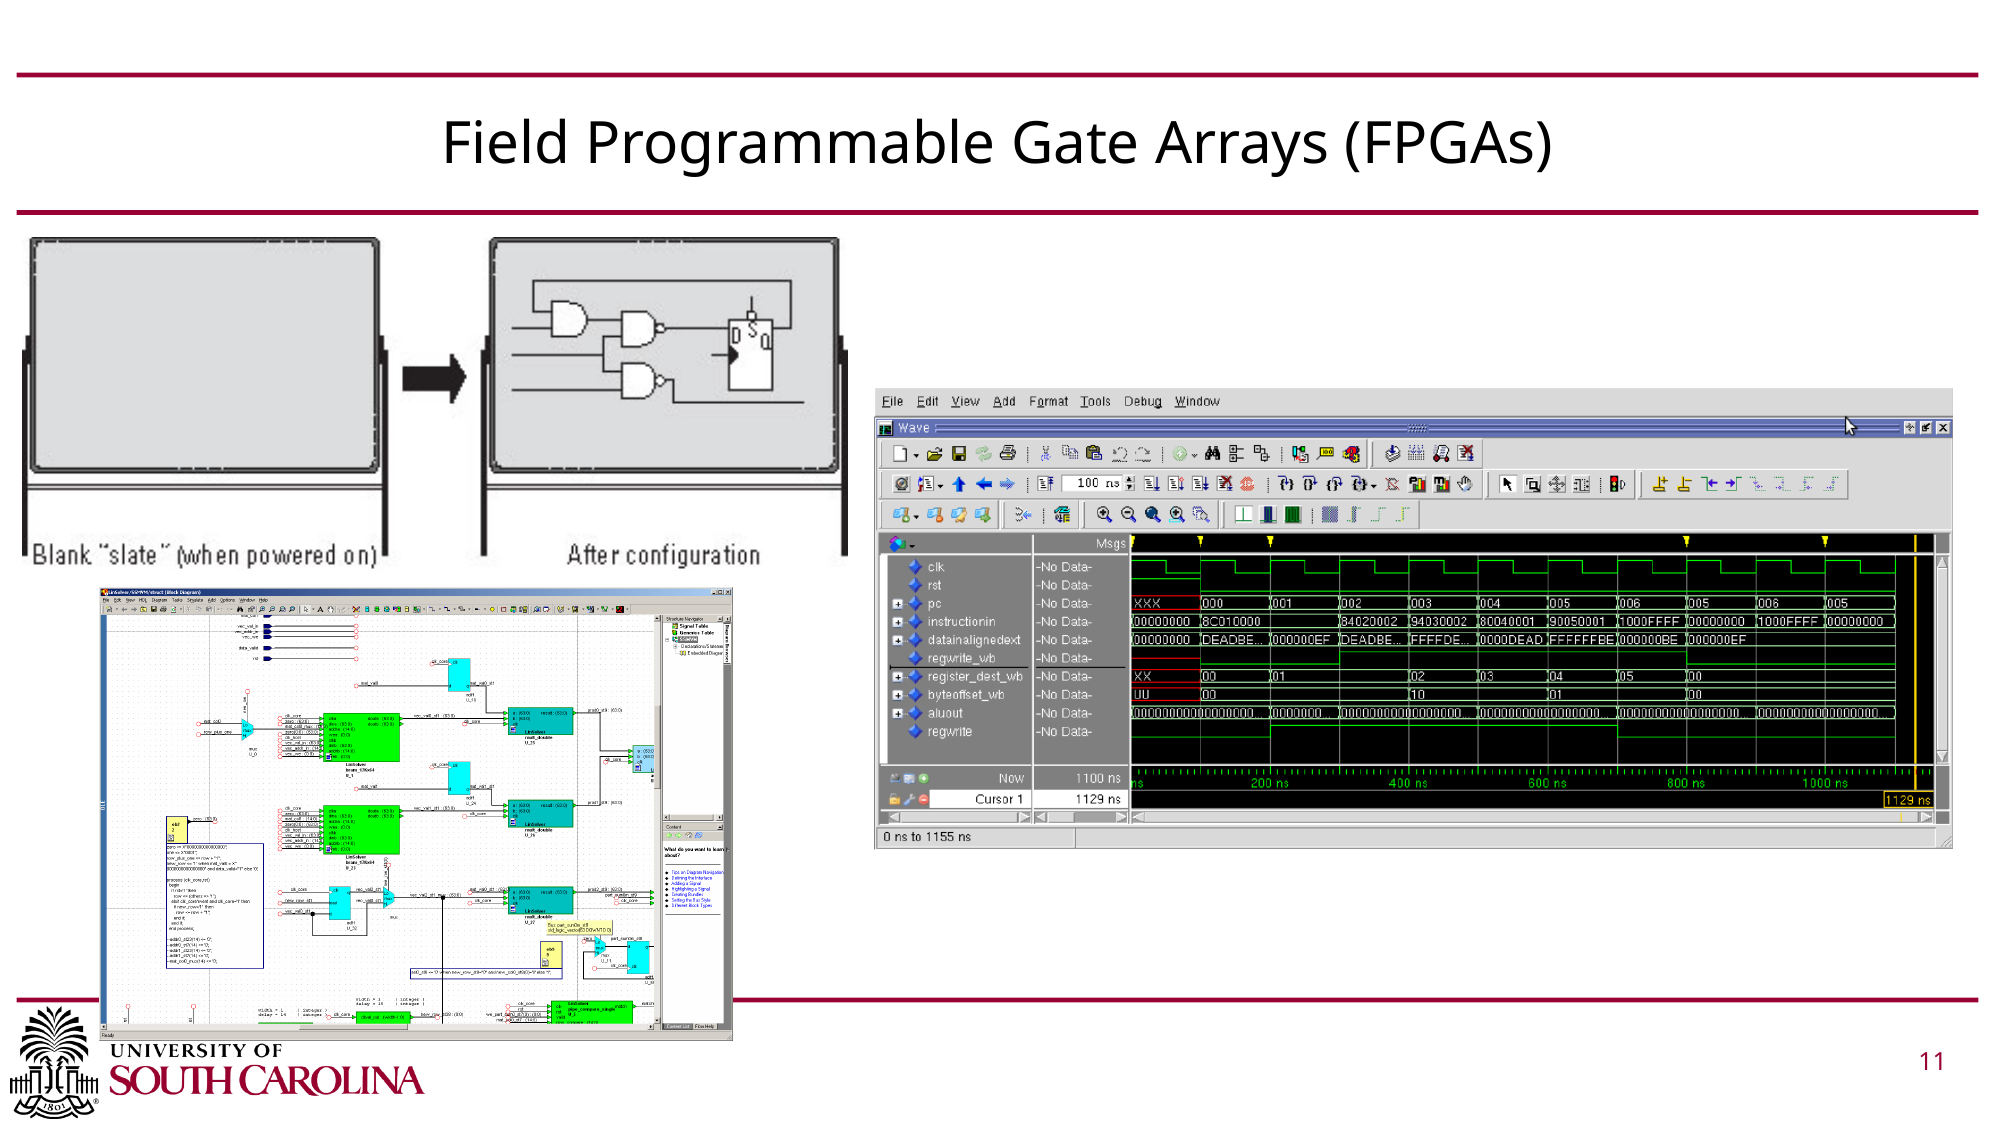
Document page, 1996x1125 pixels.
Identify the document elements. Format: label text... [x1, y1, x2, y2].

title Field Programmable Gate Arrays (FPGAs) [99, 74, 1896, 206]
picture [22, 237, 848, 572]
picture [10, 587, 733, 1119]
slide_number 11 [565, 1037, 1963, 1088]
picture [872, 387, 1954, 851]
